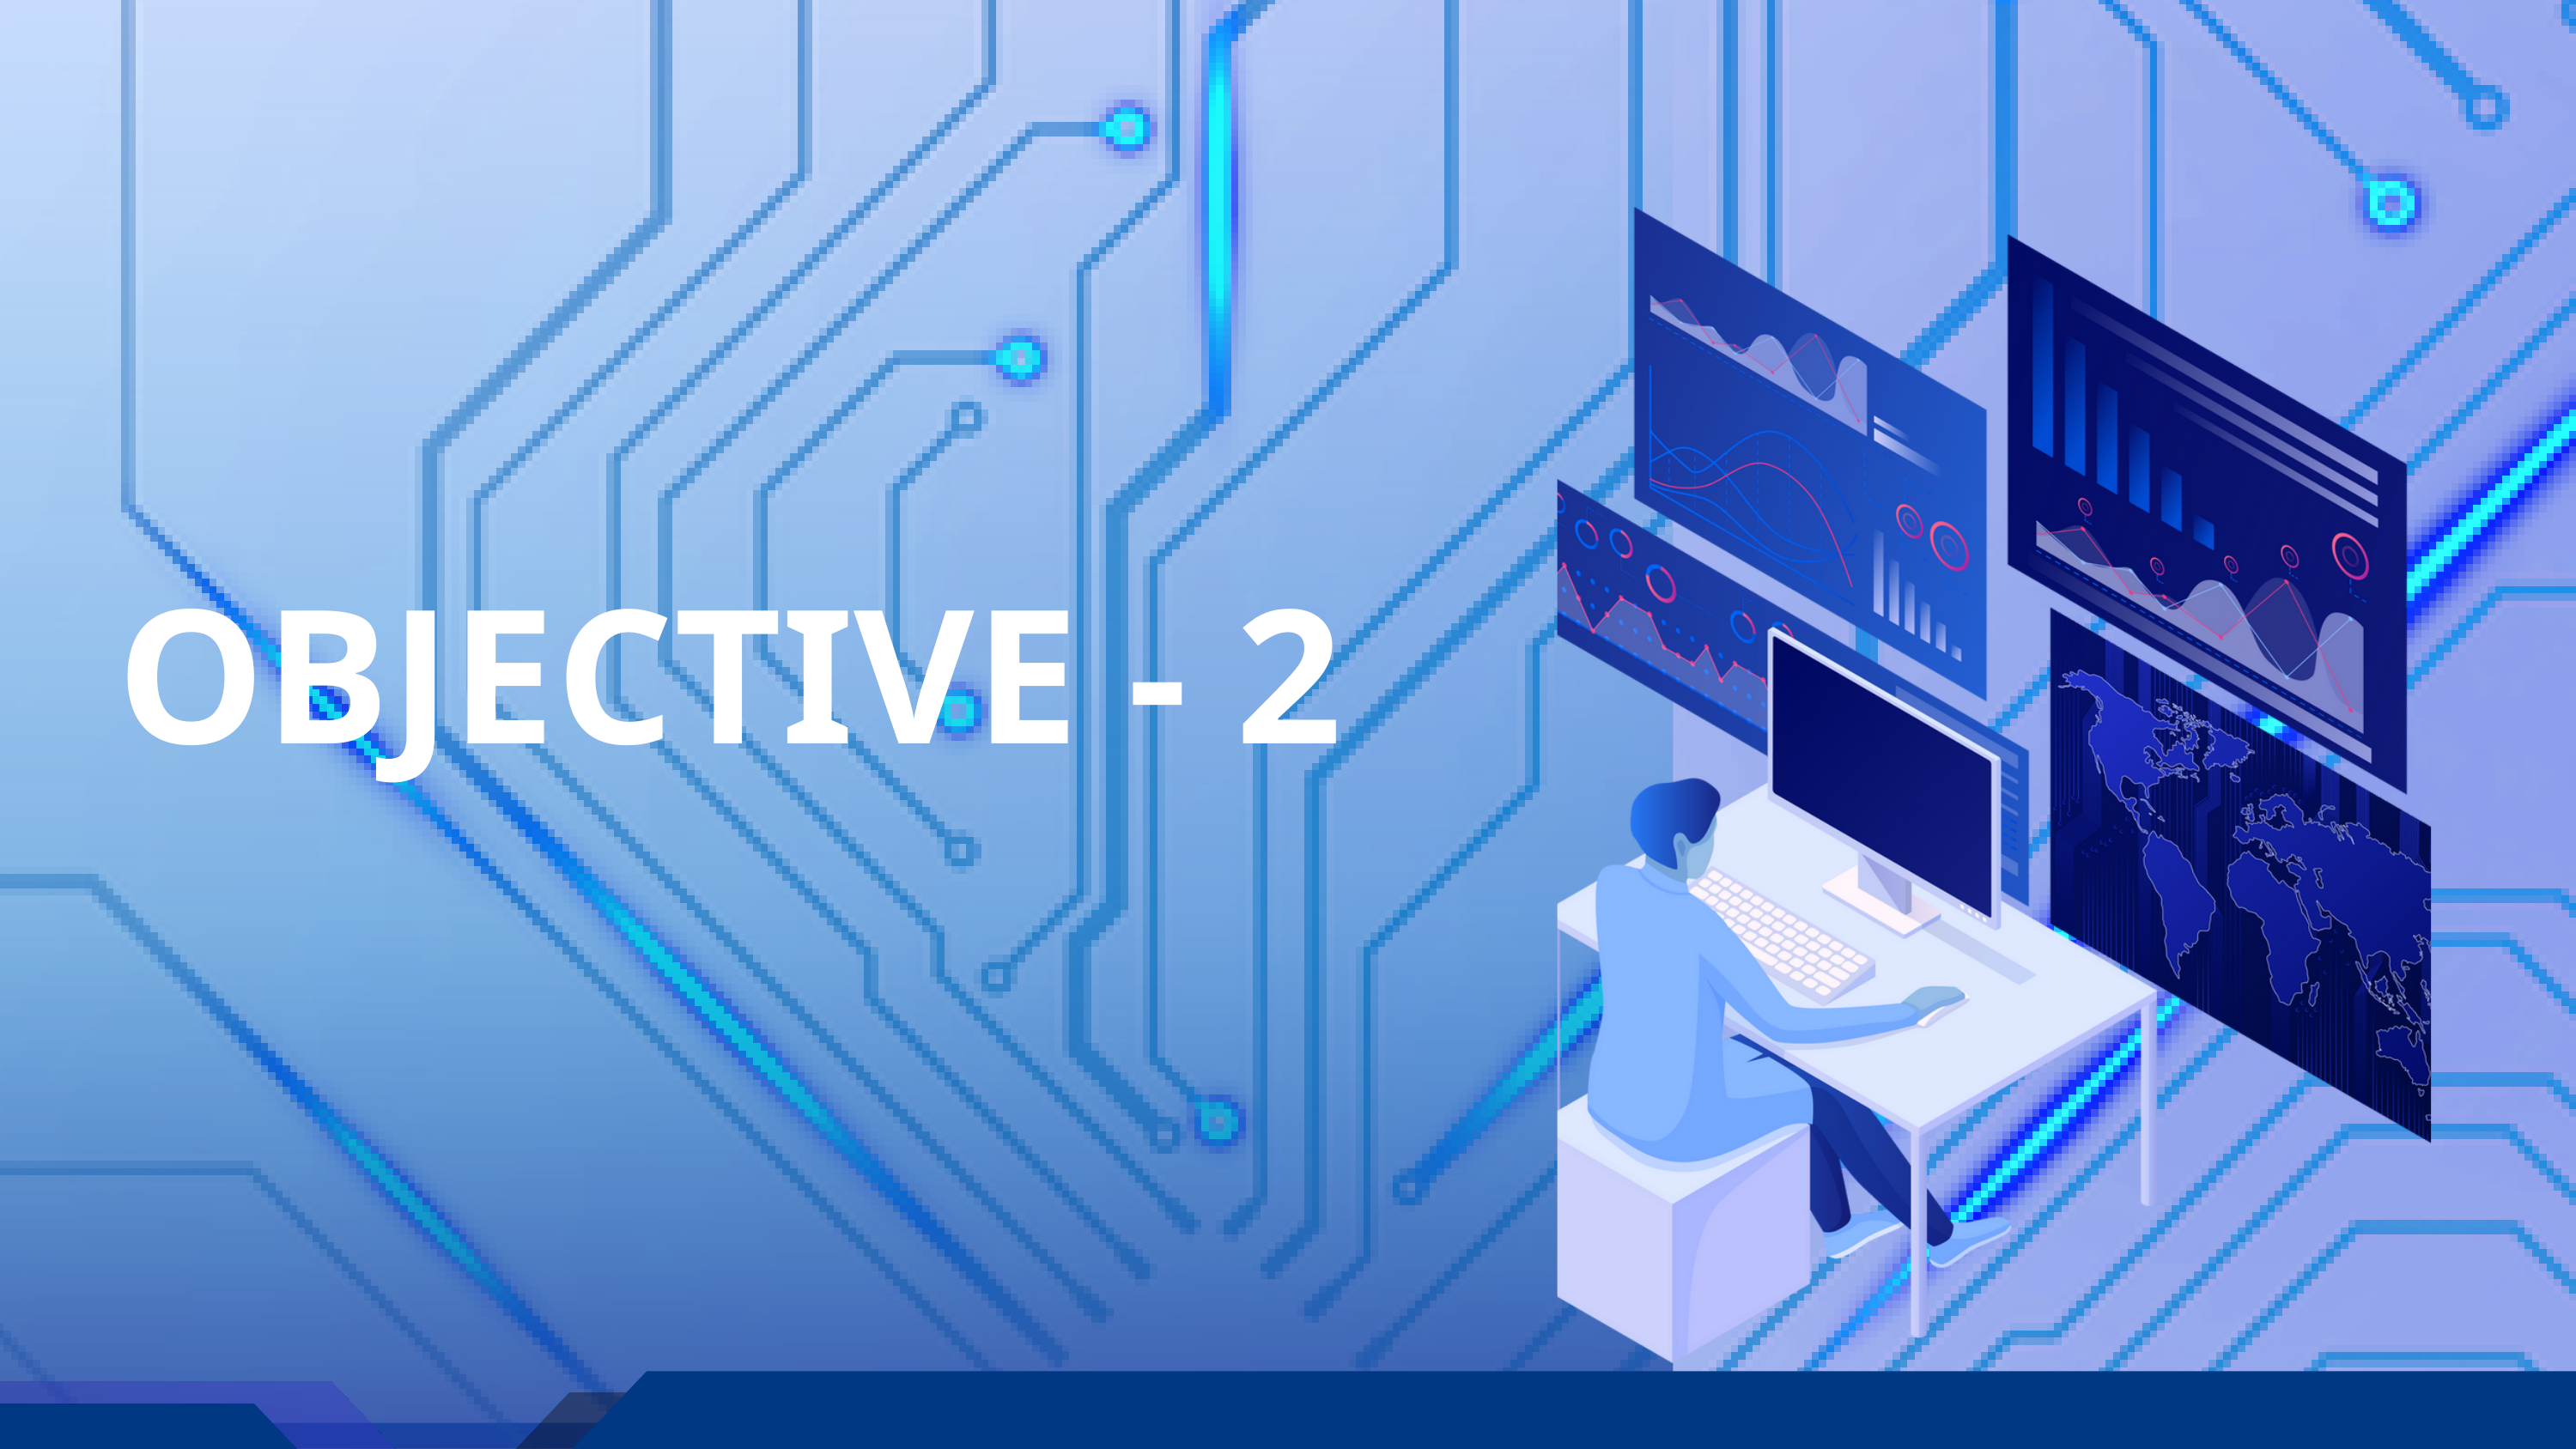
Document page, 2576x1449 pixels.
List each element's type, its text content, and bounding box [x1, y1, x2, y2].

text_box [0, 0, 1674, 1367]
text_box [0, 1371, 2576, 1449]
text_box [1674, 0, 2576, 1367]
text_box OBJECTIVE - 2 [33, 576, 1427, 781]
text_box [1557, 207, 2432, 1364]
